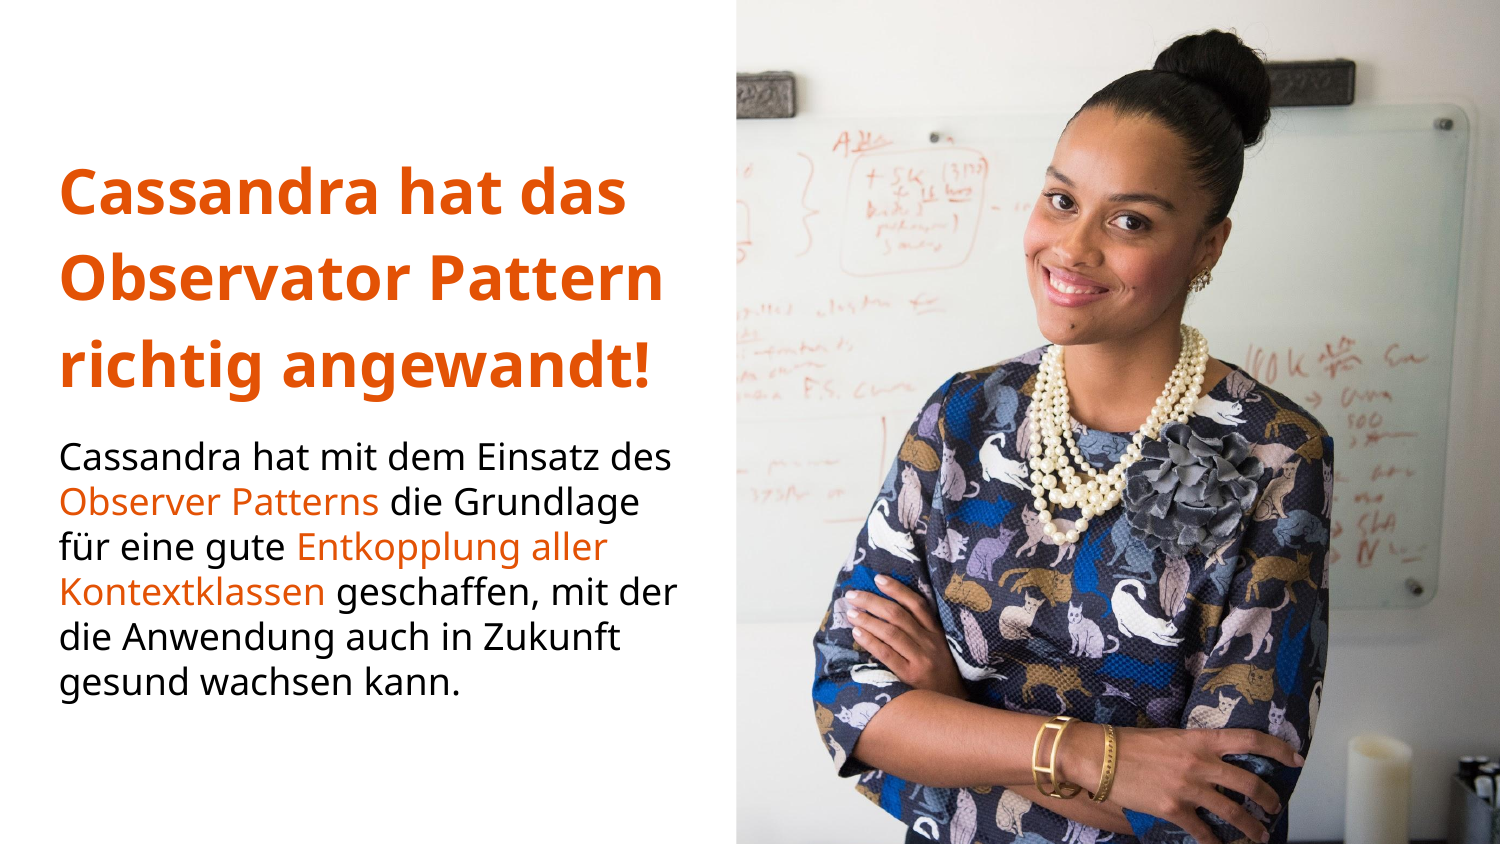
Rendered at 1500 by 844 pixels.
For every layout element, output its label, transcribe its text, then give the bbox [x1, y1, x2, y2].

subtitle Cassandra hat das Observator Pattern richtig angewandt! Cassandra hat mit dem Einsatz des Observer Patterns die Grundlage für eine gute Entkopplung aller Kontextklassen geschaffen, mit der die Anwendung auch in Zukunft gesund wachsen kann. [43, 107, 708, 737]
picture [736, 0, 1500, 844]
